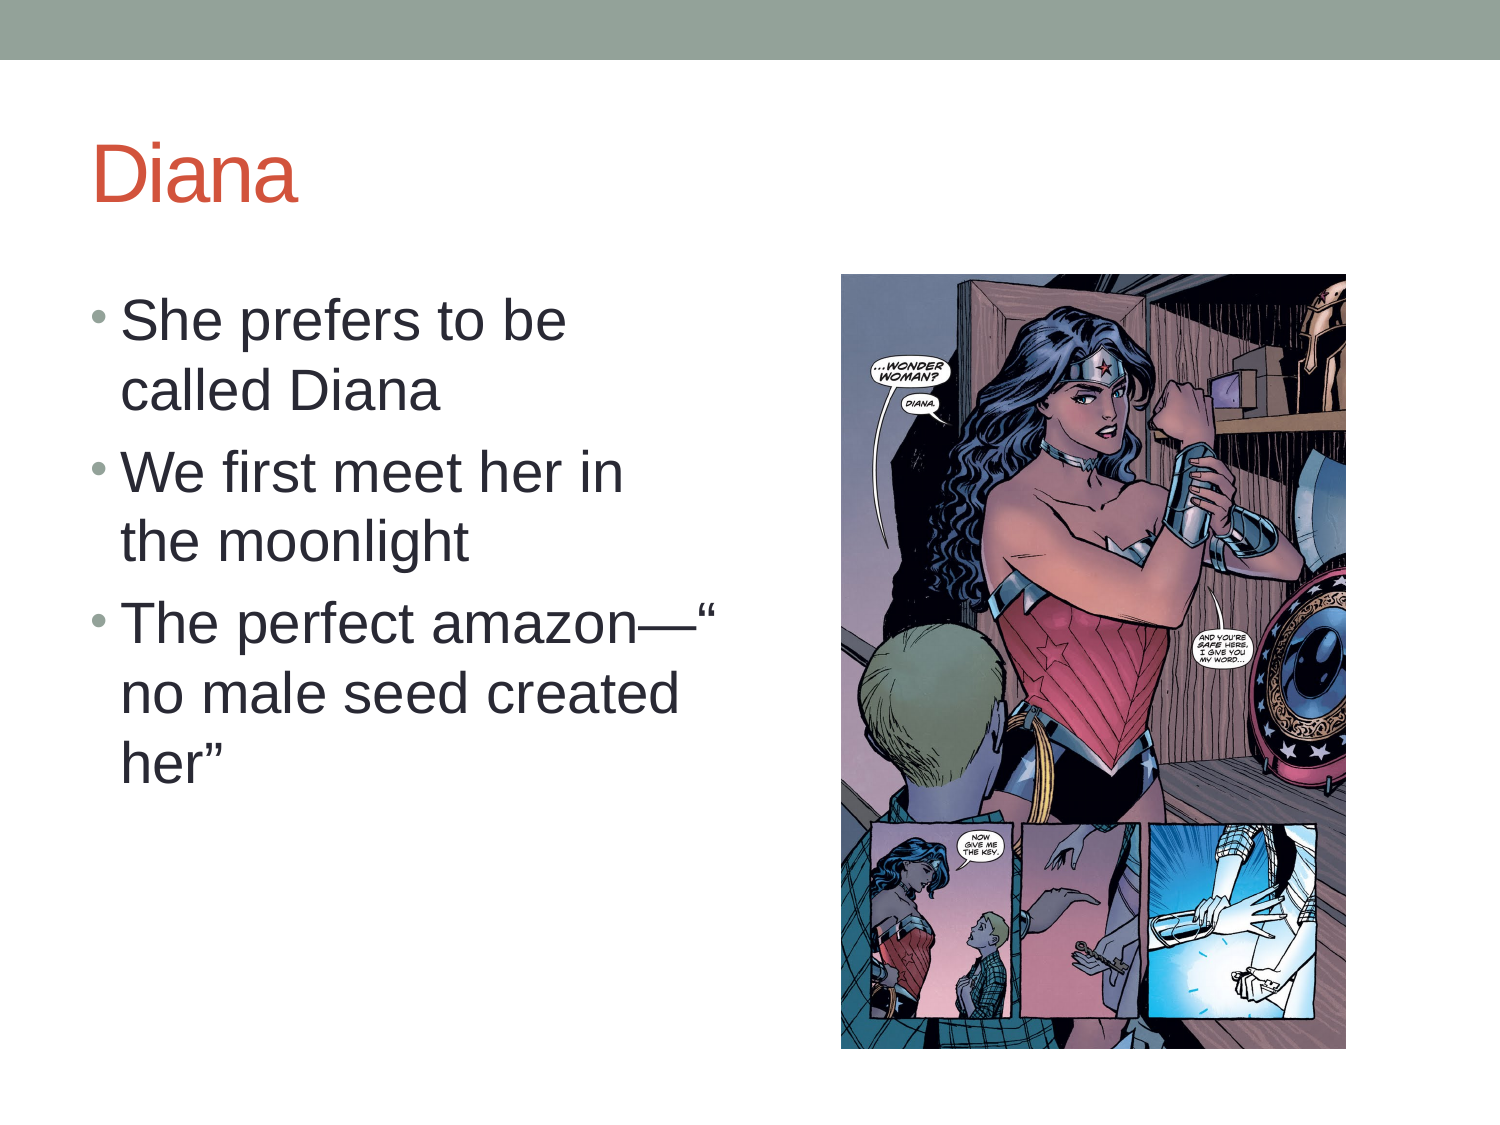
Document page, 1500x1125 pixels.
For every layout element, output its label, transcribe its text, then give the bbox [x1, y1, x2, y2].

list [762, 274, 1426, 1049]
title Diana [75, 87, 1425, 250]
list She prefers to be called Diana We first meet her in the moonlight The perfect amazon—“ no male seed created her” [75, 274, 738, 1049]
